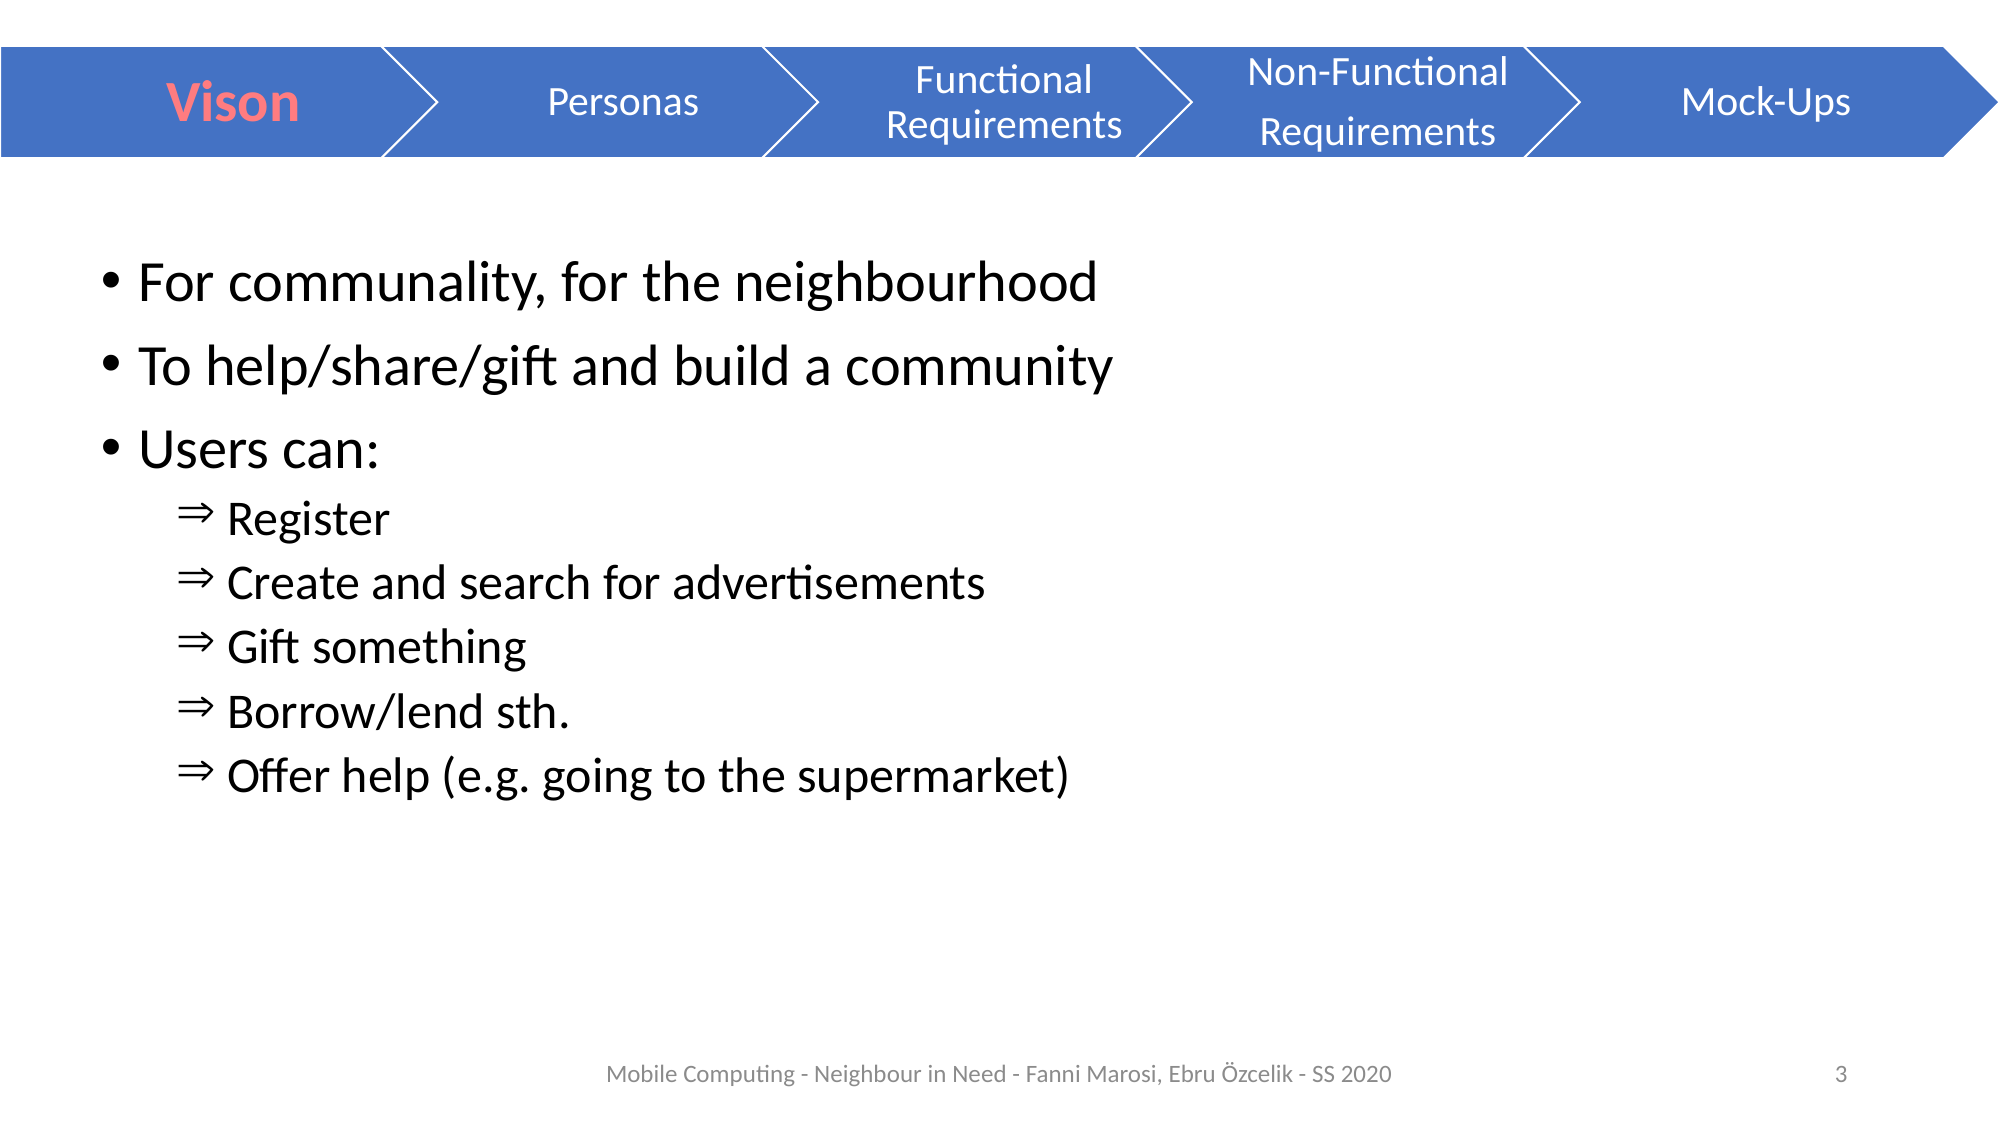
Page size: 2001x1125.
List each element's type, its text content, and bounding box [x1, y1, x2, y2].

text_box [0, 45, 2000, 159]
footer Mobile Computing - Neighbour in Need - Fanni Marosi, Ebru Özcelik - SS 2020 [388, 1042, 1412, 1103]
slide_number 3 [1412, 1042, 1863, 1103]
list For communality, for the neighbourhood To help/share/gift and build a community Users can: Register Create and search for advertisements Gift something Borrow/lend sth. Offer help (e.g. going to the supermarket) [85, 243, 1811, 958]
